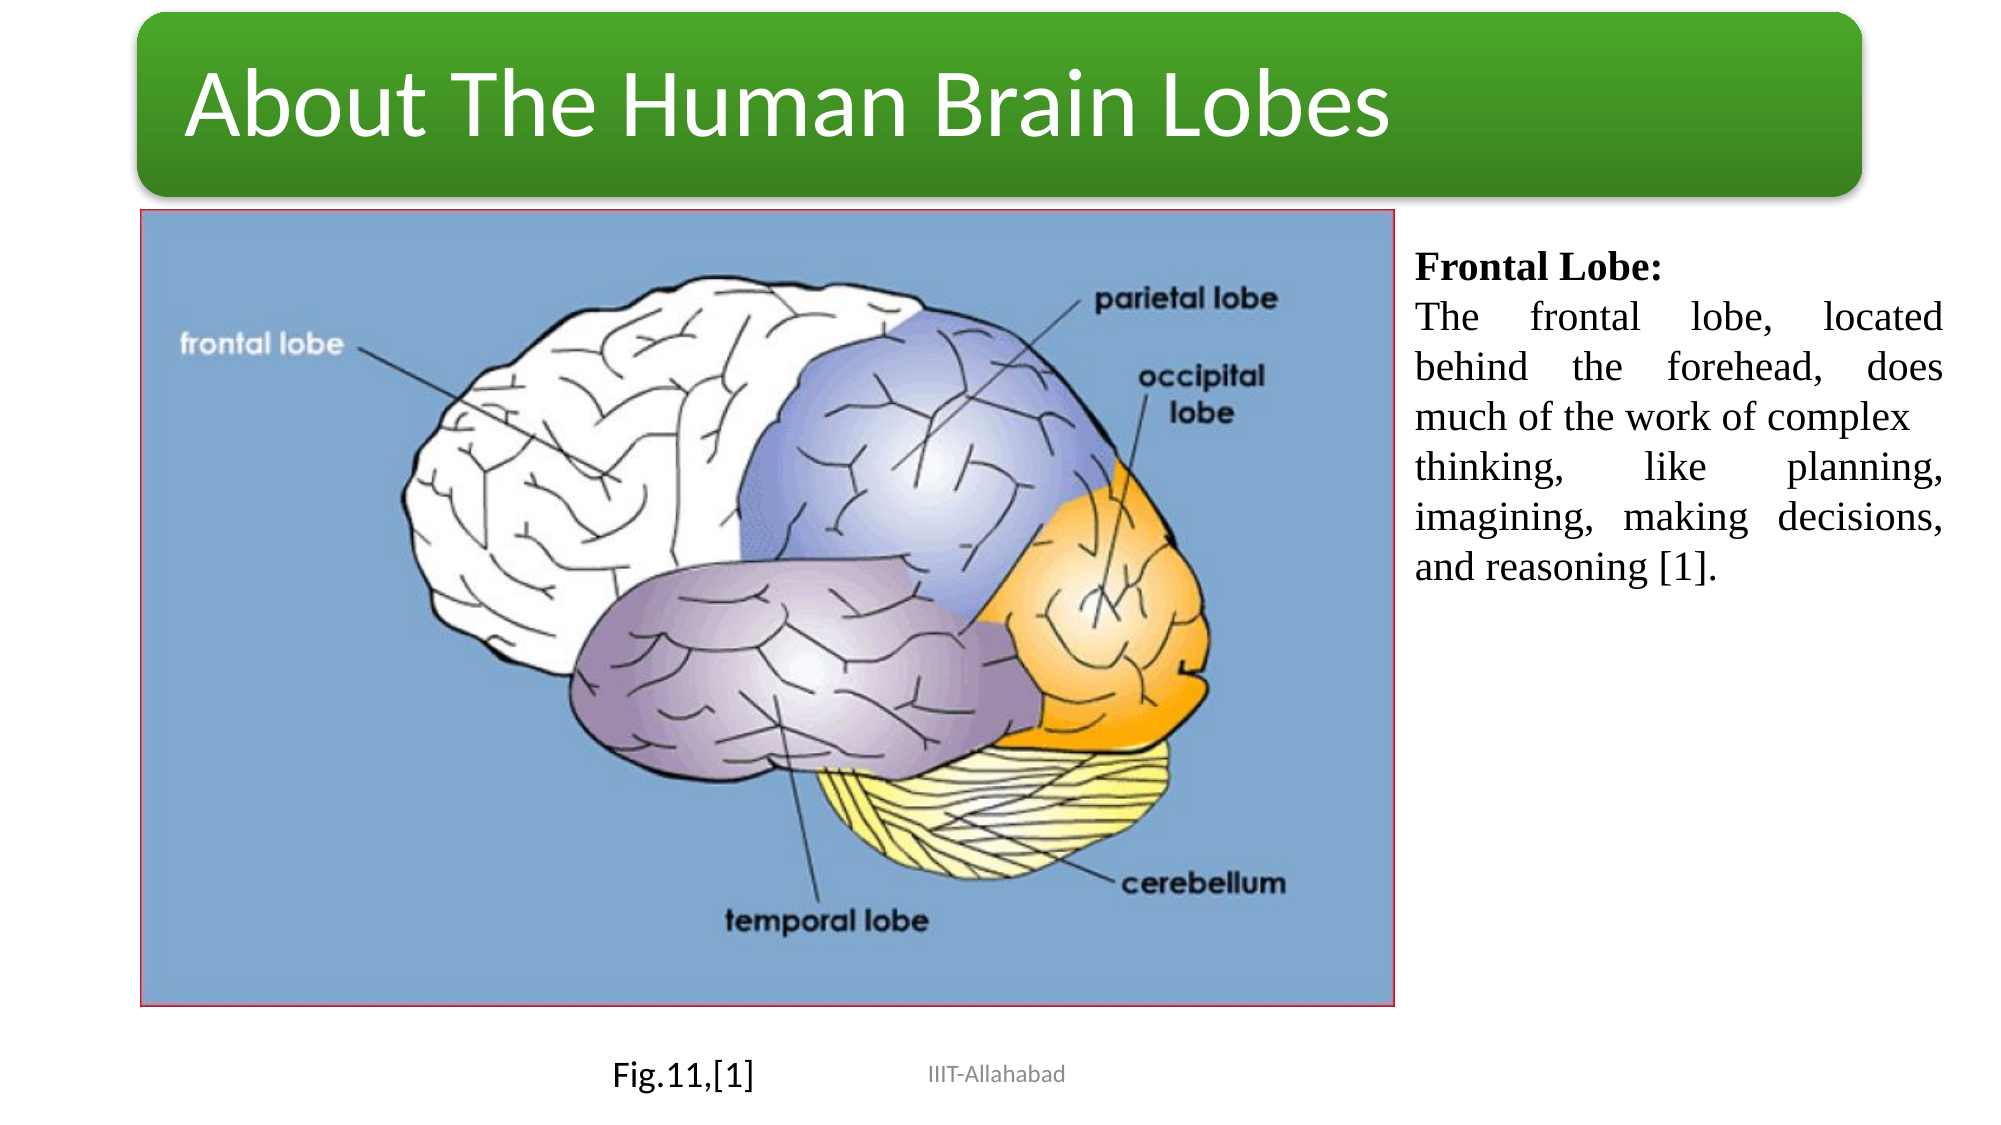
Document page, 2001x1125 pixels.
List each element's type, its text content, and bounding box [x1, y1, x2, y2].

text_box Fig.11,[1] [597, 1042, 824, 1125]
footer IIIT-Allahabad [824, 1042, 1338, 1103]
picture [139, 209, 1395, 1007]
text_box Frontal Lobe: The frontal lobe, located behind the forehead, does much of the work of complex thinking, like planning, imagining, making decisions, and reasoning [1]. [1400, 231, 1959, 597]
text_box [137, 11, 1863, 198]
